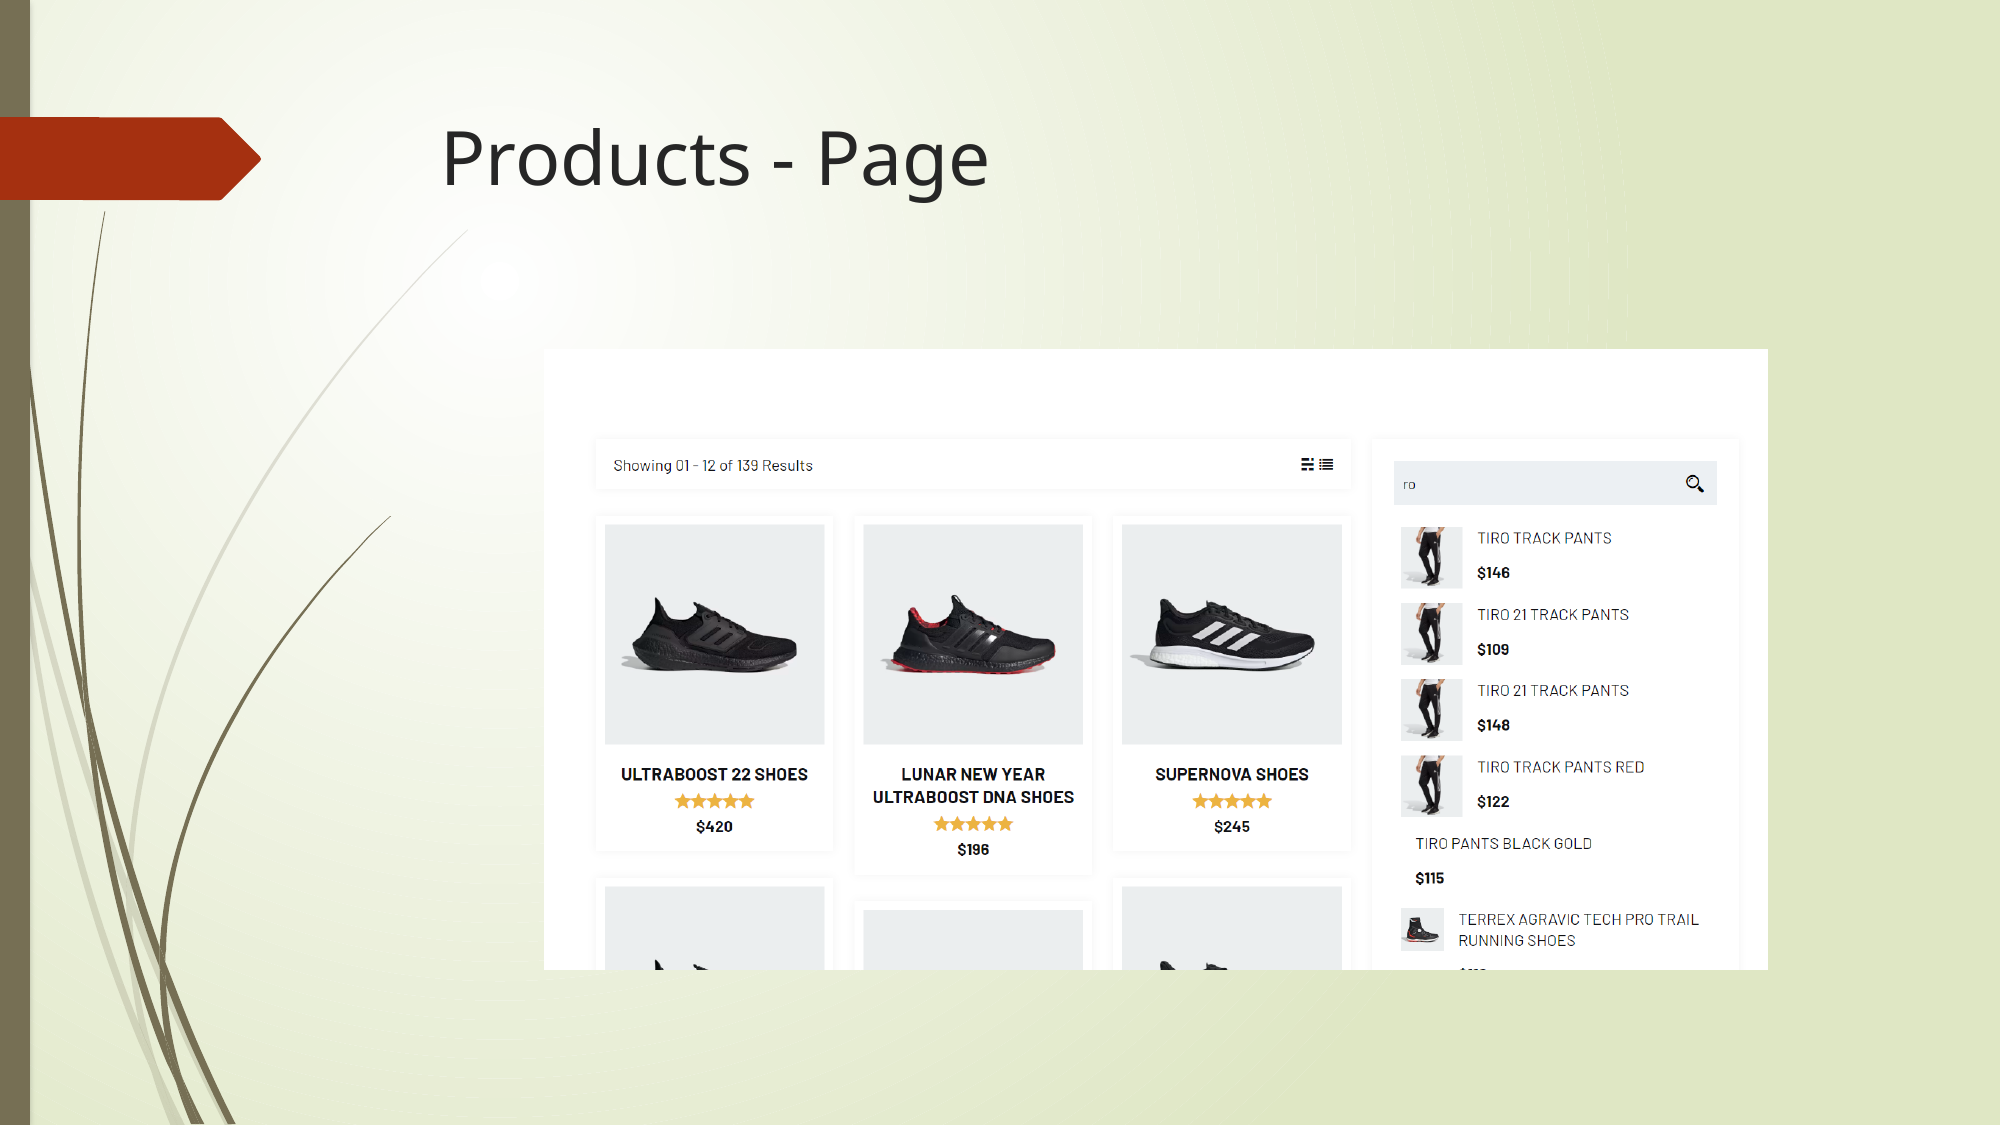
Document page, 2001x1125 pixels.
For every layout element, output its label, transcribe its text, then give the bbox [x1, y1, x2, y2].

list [544, 349, 1768, 971]
title Products - Page [425, 102, 1888, 313]
